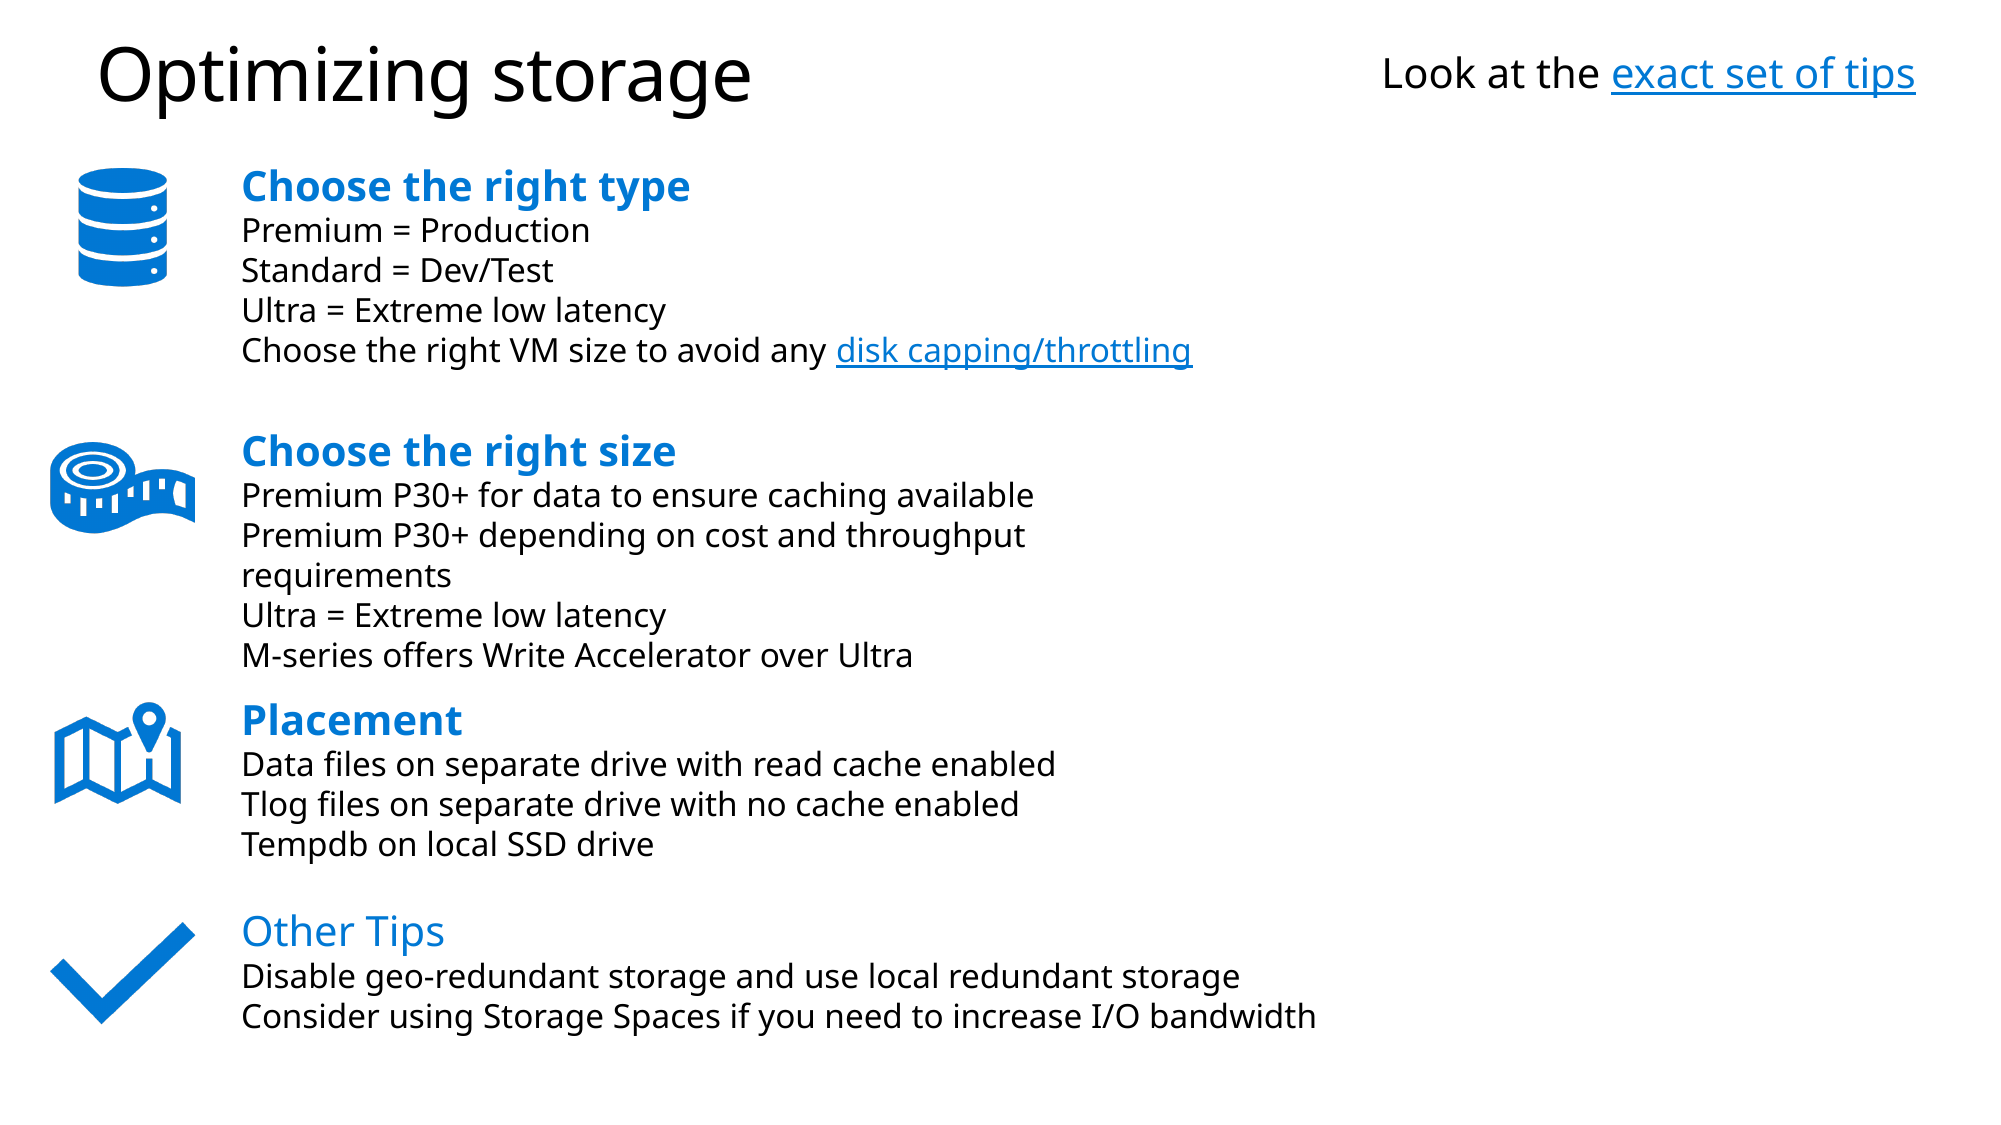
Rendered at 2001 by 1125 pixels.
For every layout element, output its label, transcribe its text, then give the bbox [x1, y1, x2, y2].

picture [46, 151, 198, 303]
text_box Choose the right size Premium P30+ for data to ensure caching available Premium P30+ depending on cost and throughput requirements Ultra = Extreme low latency M-series offers Write Accelerator over Ultra [226, 416, 1227, 682]
text_box Other Tips Disable geo-redundant storage and use local redundant storage Consider using Storage Spaces if you need to increase I/O bandwidth [226, 897, 1348, 1042]
text_box Placement Data files on separate drive with read cache enabled Tlog files on separate drive with no cache enabled Tempdb on local SSD drive [226, 685, 1227, 871]
text_box Look at the exact set of tips [1381, 46, 1917, 104]
picture [46, 412, 198, 563]
title Optimizing storage [96, 26, 1904, 118]
text_box Choose the right type Premium = Production Standard = Dev/Test Ultra = Extreme low latency Choose the right VM size to avoid any disk capping/throttling [226, 152, 1953, 382]
picture [42, 677, 194, 829]
picture [46, 897, 198, 1049]
